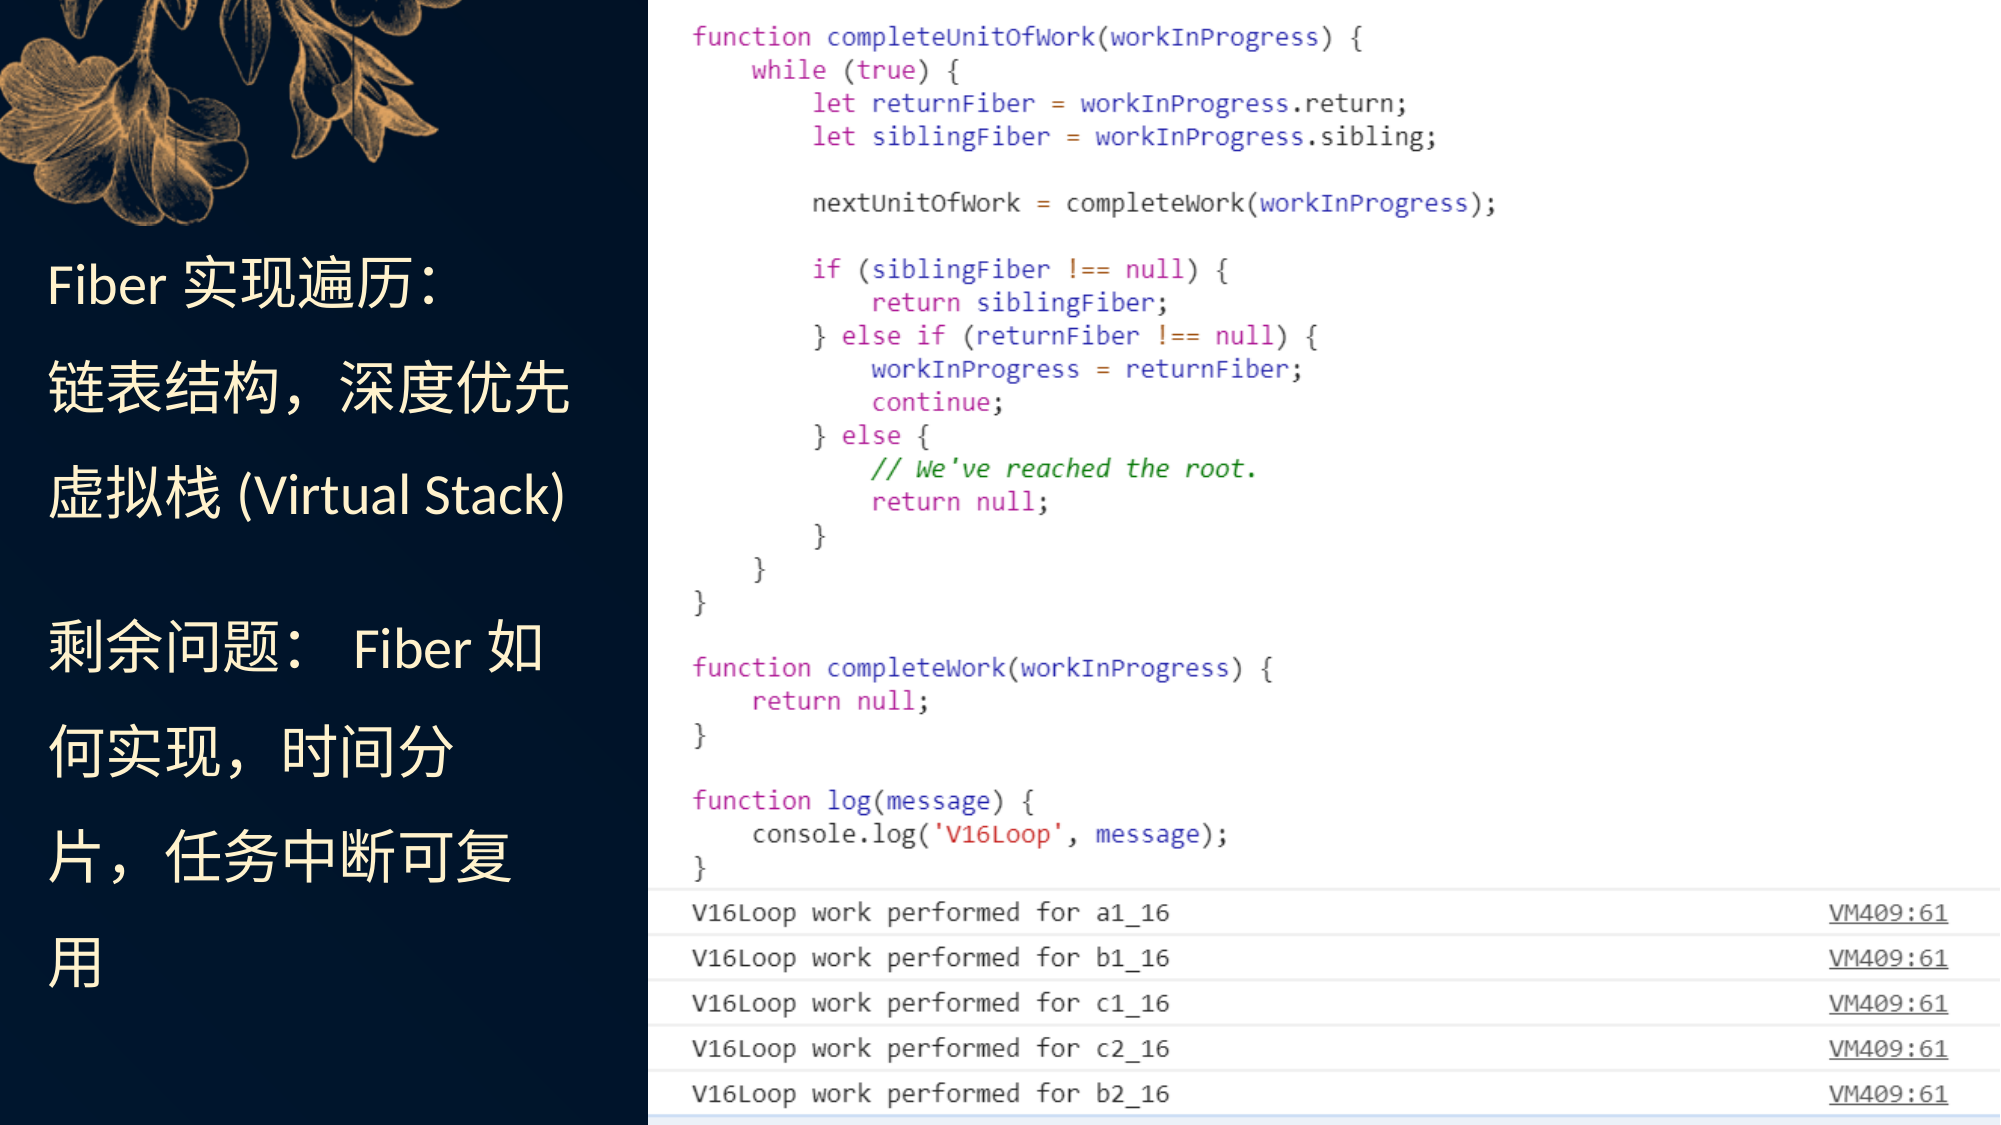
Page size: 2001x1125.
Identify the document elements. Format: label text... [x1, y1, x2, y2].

text_box Fiber实现遍历： 链表结构，深度优先 虚拟栈(Virtual Stack) [40, 203, 591, 534]
text_box 剩余问题：Fiber如何实现，时间分片，任务中断可复用 [40, 567, 565, 1003]
picture [648, 0, 2000, 1125]
picture [0, 0, 481, 227]
